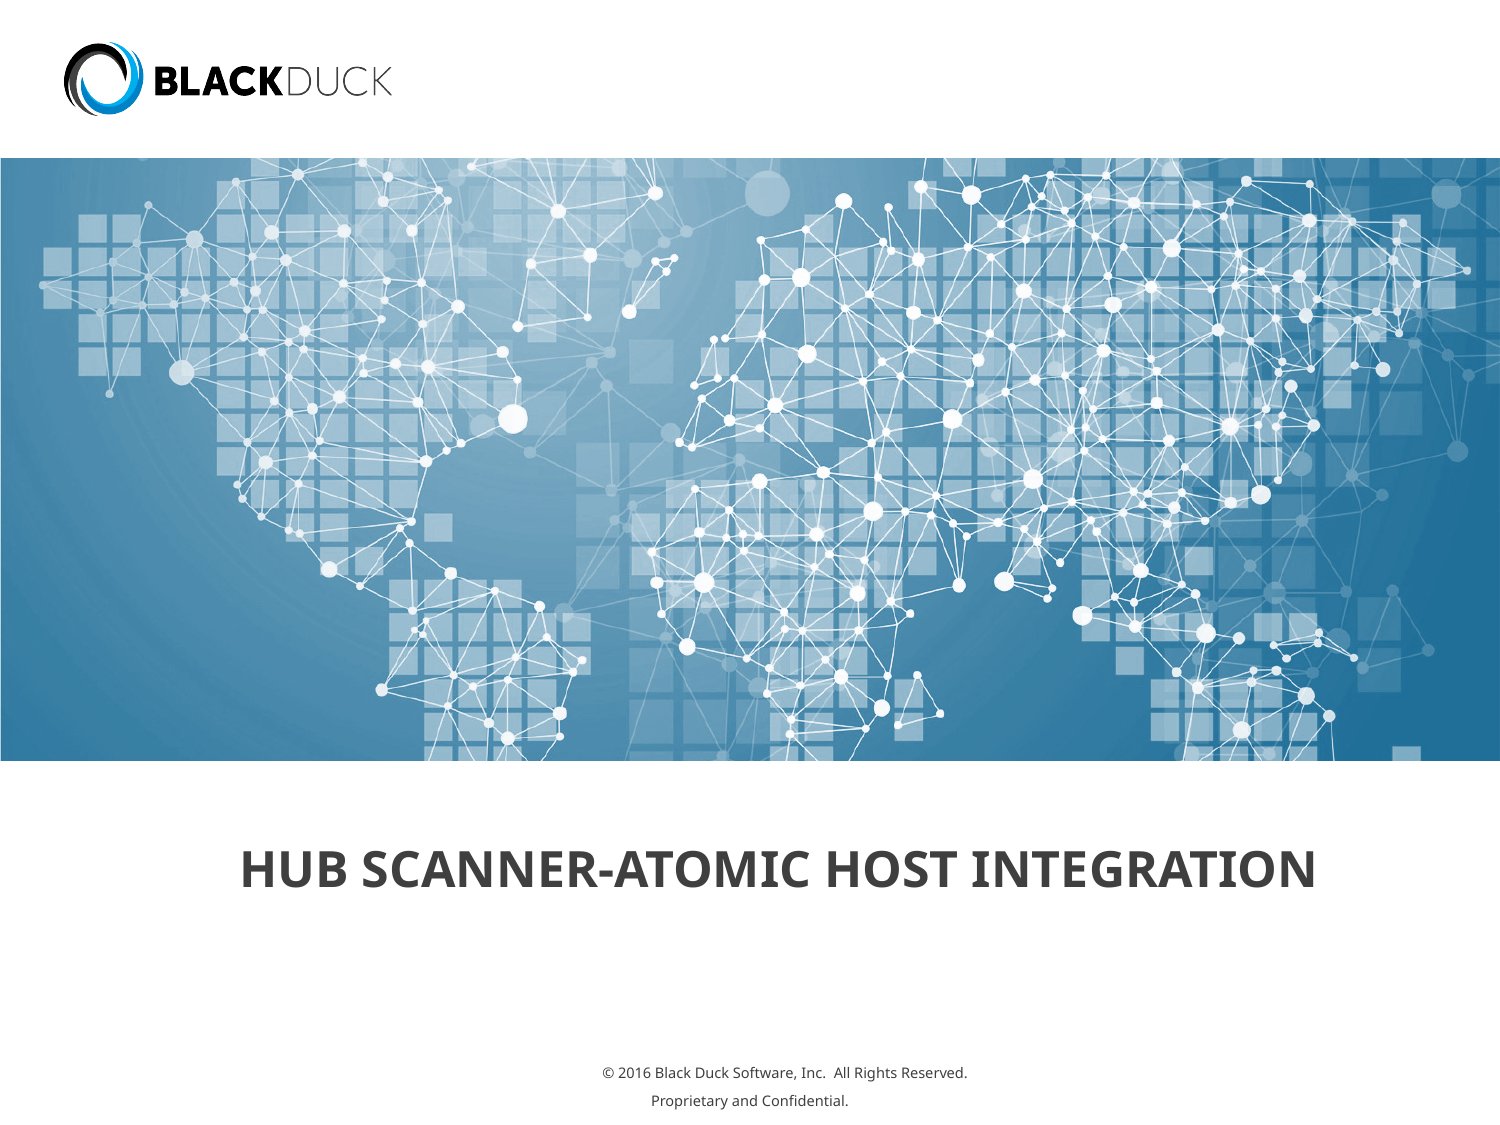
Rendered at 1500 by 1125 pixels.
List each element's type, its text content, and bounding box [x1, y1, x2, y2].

title Hub Scanner-ATOMIC HOST integration [180, 751, 1390, 905]
picture [64, 42, 392, 116]
